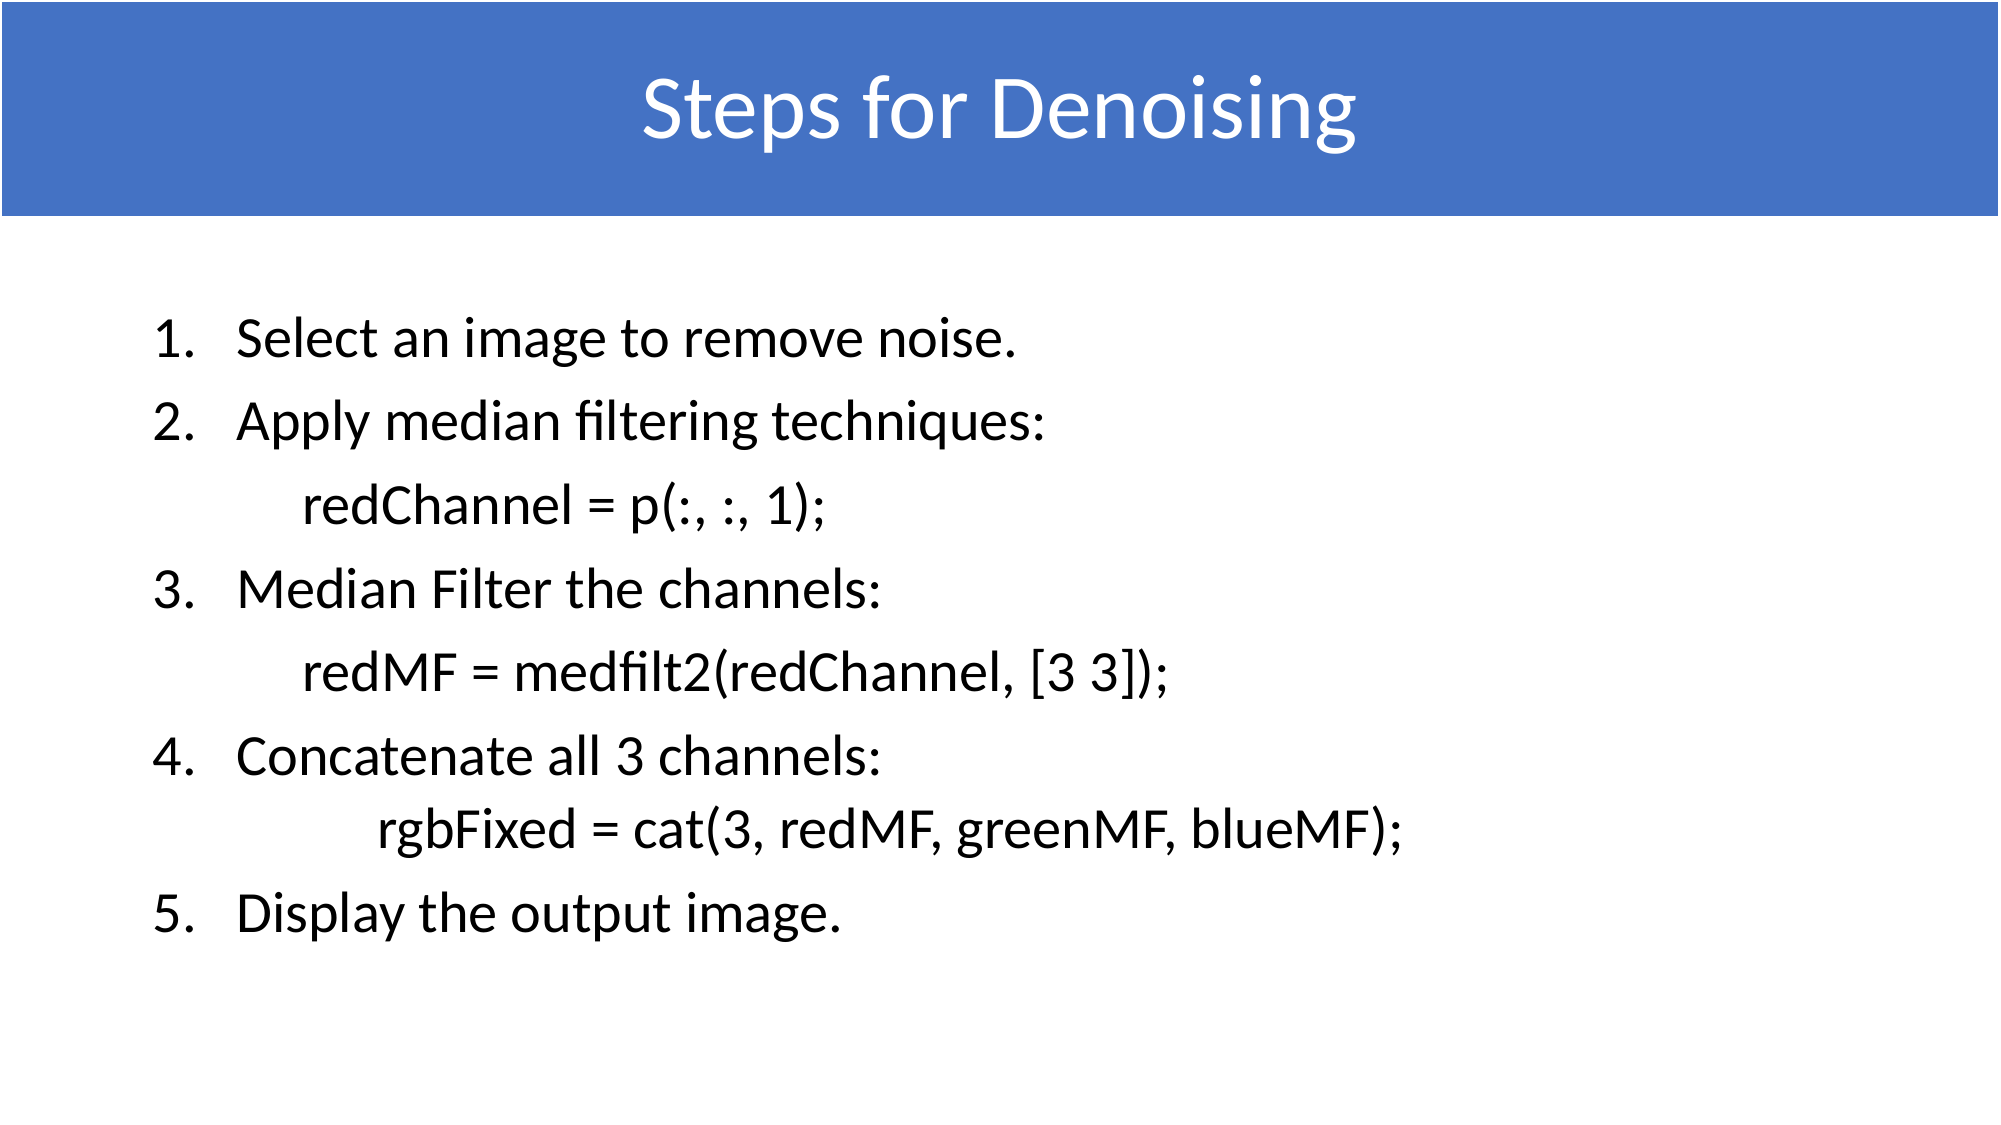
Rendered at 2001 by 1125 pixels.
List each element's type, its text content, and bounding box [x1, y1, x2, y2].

title Steps for Denoising [0, 0, 2000, 219]
list Select an image to remove noise. Apply median filtering techniques: redChannel = p(:, :, 1); Median Filter the channels: redMF = medfilt2(redChannel, [3 3]); Concatenate all 3 channels: rgbFixed = cat(3, redMF, greenMF, blueMF); Display the output image. [137, 299, 1863, 1014]
